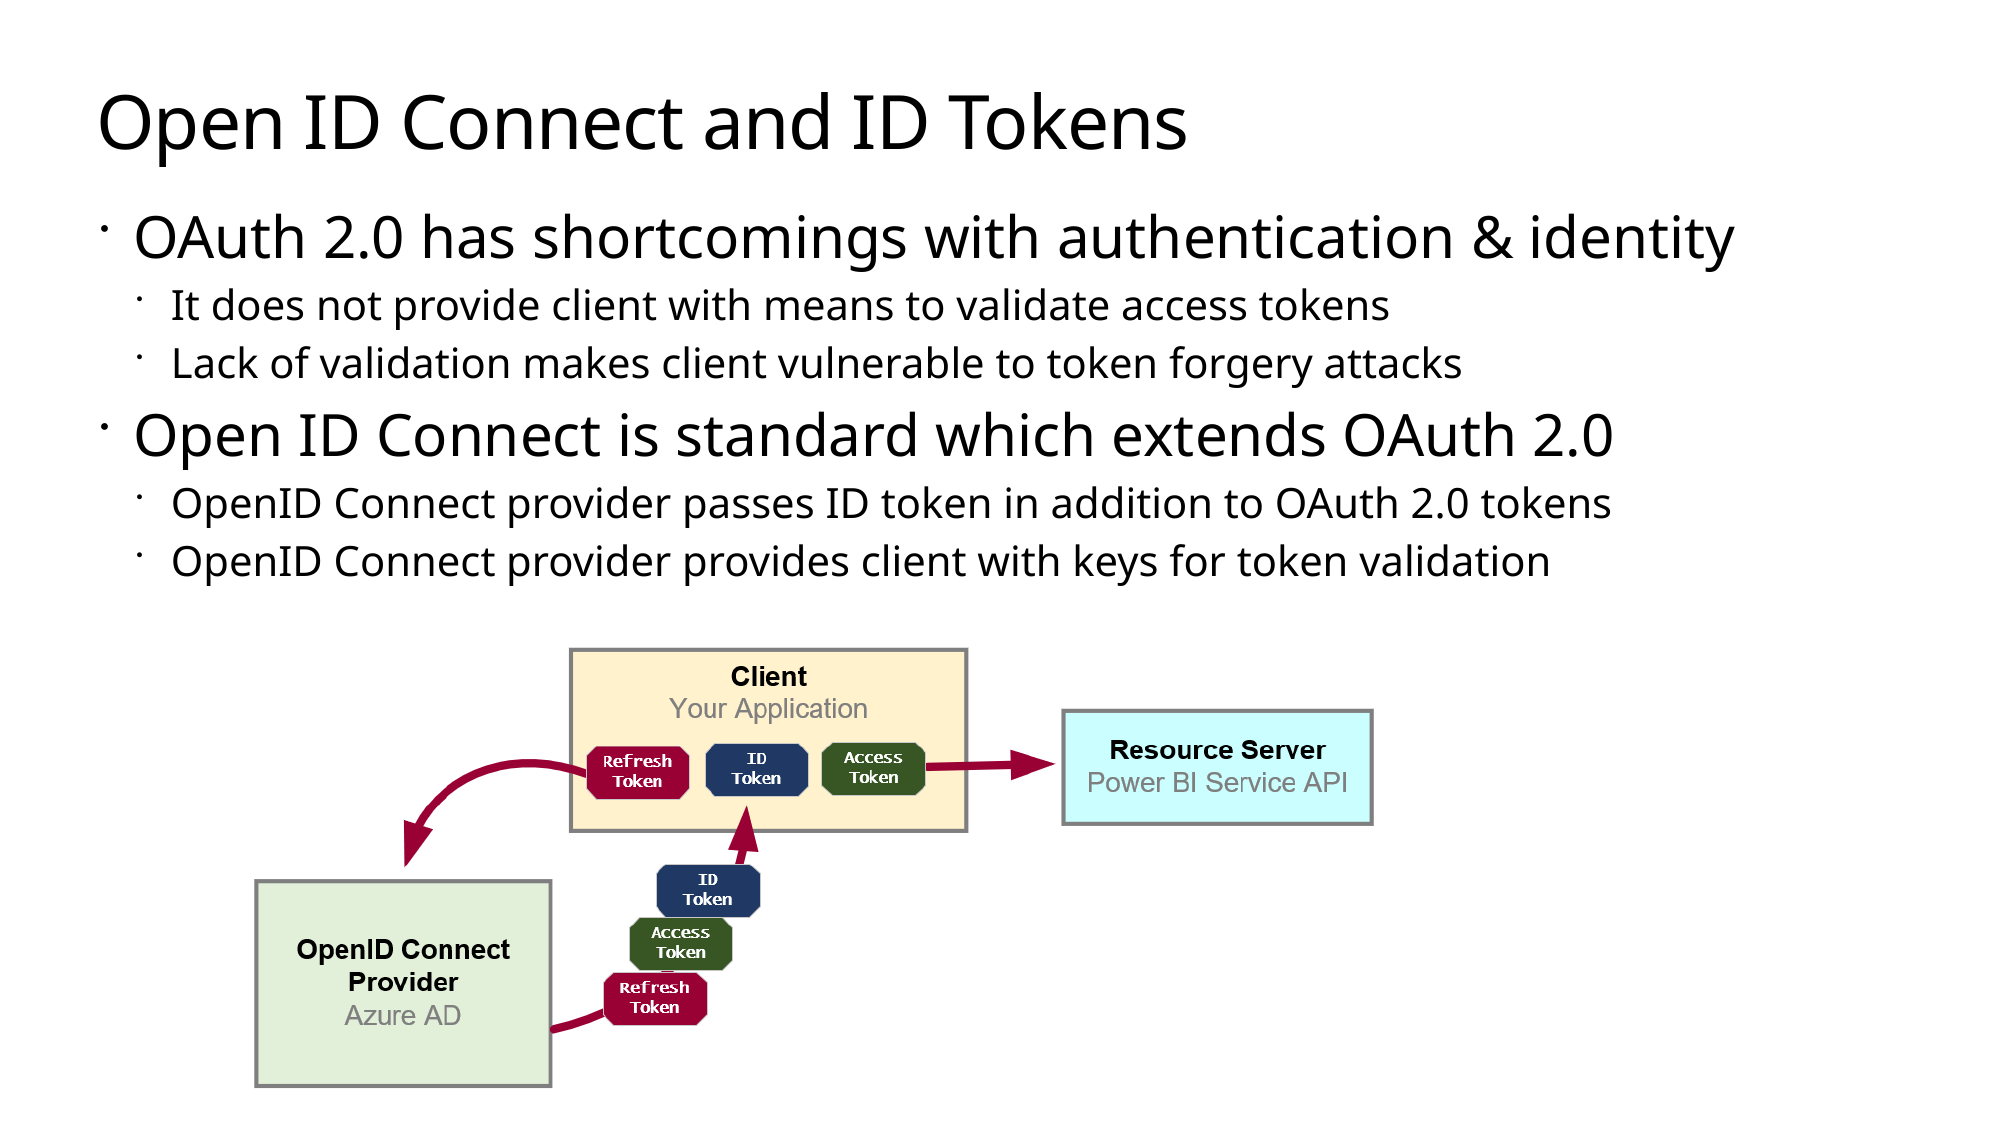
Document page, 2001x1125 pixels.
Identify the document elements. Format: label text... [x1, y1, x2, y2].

list OAuth 2.0 has shortcomings with authentication & identity It does not provide client with means to validate access tokens Lack of validation makes client vulnerable to token forgery attacks Open ID Connect is standard which extends OAuth 2.0 OpenID Connect provider passes ID token in addition to OAuth 2.0 tokens OpenID Connect provider provides client with keys for token validation [95, 200, 1904, 1029]
title Open ID Connect and ID Tokens [96, 75, 1904, 166]
picture [234, 627, 1401, 1104]
